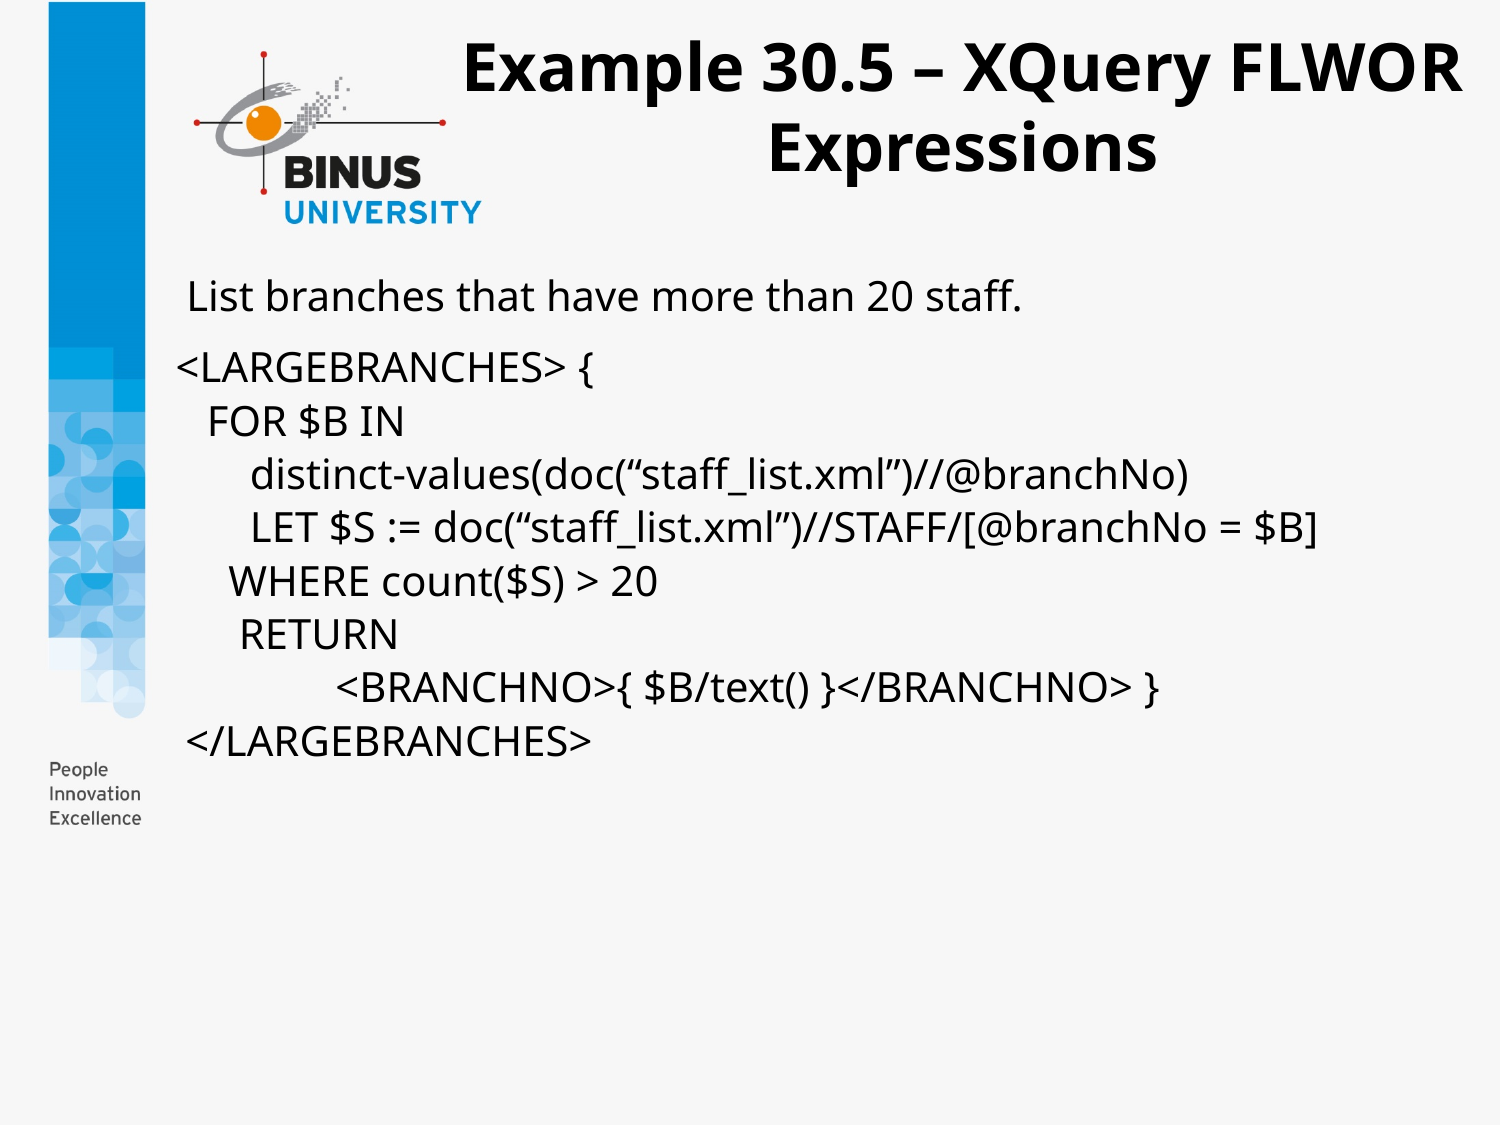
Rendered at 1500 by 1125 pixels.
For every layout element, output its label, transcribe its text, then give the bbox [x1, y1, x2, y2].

list List branches that have more than 20 staff. <LARGEBRANCHES> { FOR $B IN distinct-values(doc(“staff_list.xml”)//@branchNo) LET $S := doc(“staff_list.xml”)//STAFF/[@branchNo = $B] WHERE count($S) > 20 RETURN <BRANCHNO>{ $B/text() }</BRANCHNO> } </LARGEBRANCHES> [139, 267, 1475, 863]
title Example 30.5 – XQuery FLWOR Expressions [275, 59, 1500, 150]
picture [0, 0, 1500, 845]
